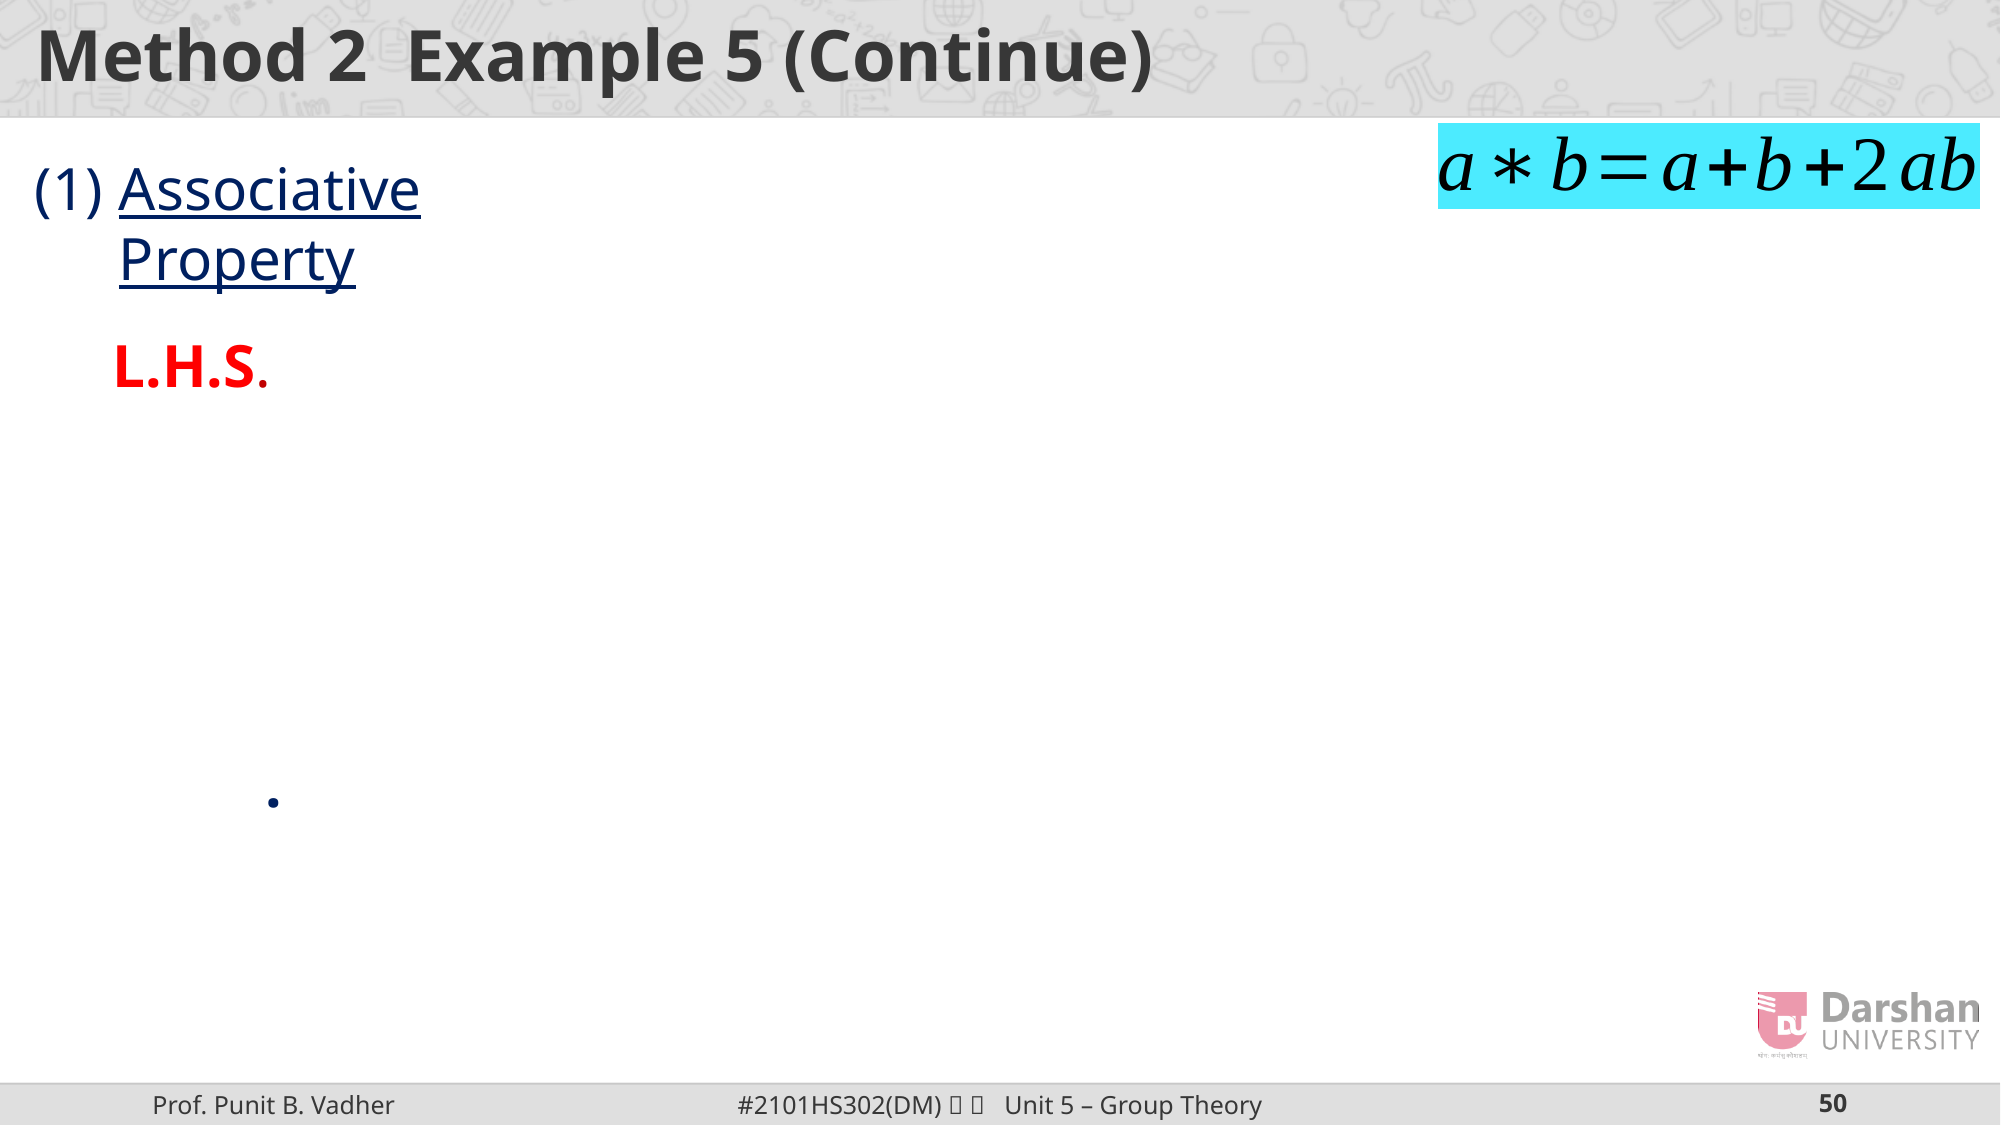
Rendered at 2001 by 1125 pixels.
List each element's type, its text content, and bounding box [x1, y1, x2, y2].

text_box Associative Property [19, 144, 679, 300]
text_box solution [1758, 992, 1979, 1059]
